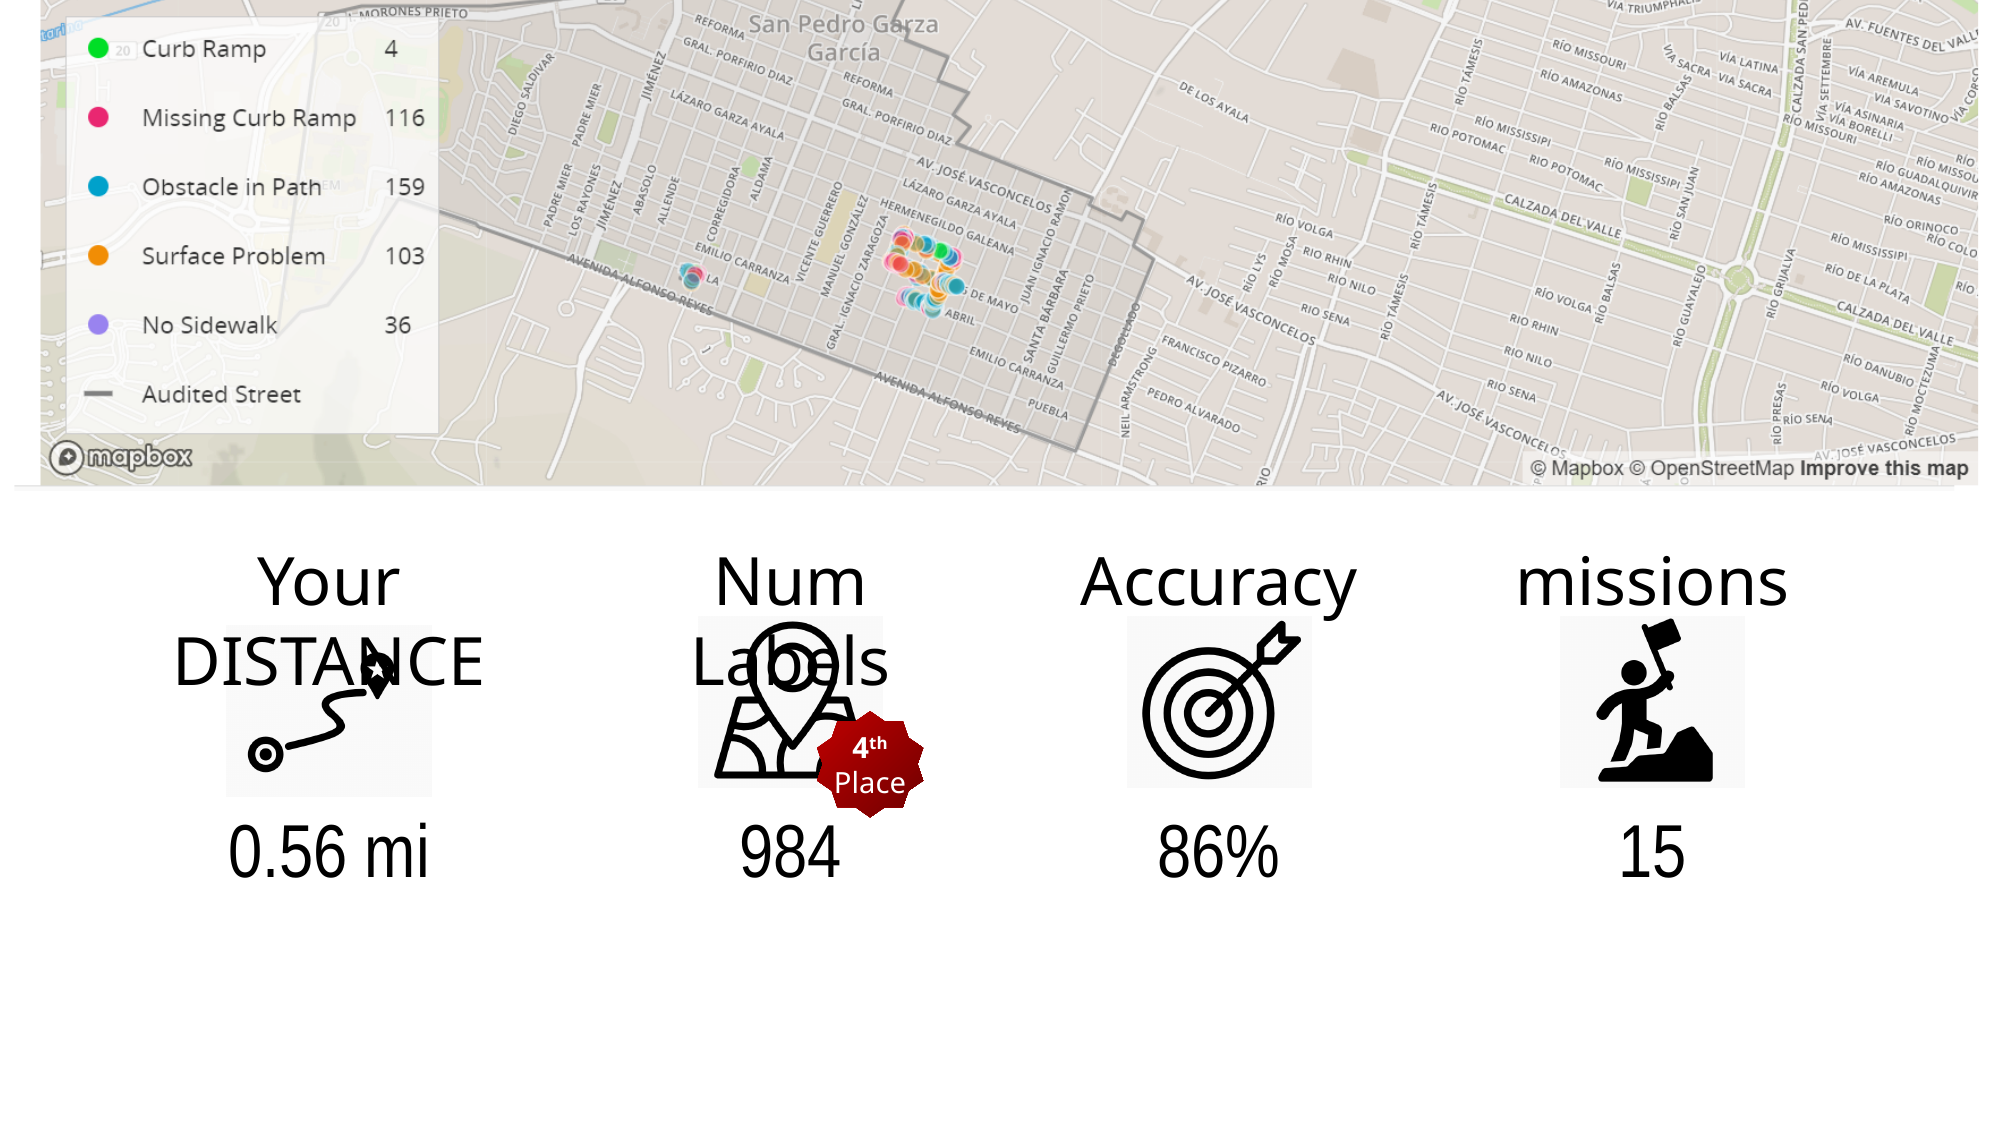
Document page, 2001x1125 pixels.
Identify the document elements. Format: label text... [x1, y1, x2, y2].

text_box 4th Place [826, 718, 925, 819]
picture [1127, 616, 1312, 788]
text_box Your DISTANCE [148, 531, 510, 706]
text_box 15 [1527, 795, 1778, 901]
text_box Num Labels [610, 531, 972, 706]
text_box 0.56 mi [204, 795, 455, 901]
picture [10, 0, 2000, 491]
text_box 86% [1093, 795, 1345, 901]
text_box missions [1472, 531, 1834, 626]
text_box Accuracy [1038, 531, 1400, 626]
picture [226, 625, 433, 797]
text_box 984 [665, 795, 916, 901]
picture [1560, 616, 1745, 788]
picture [698, 616, 883, 788]
